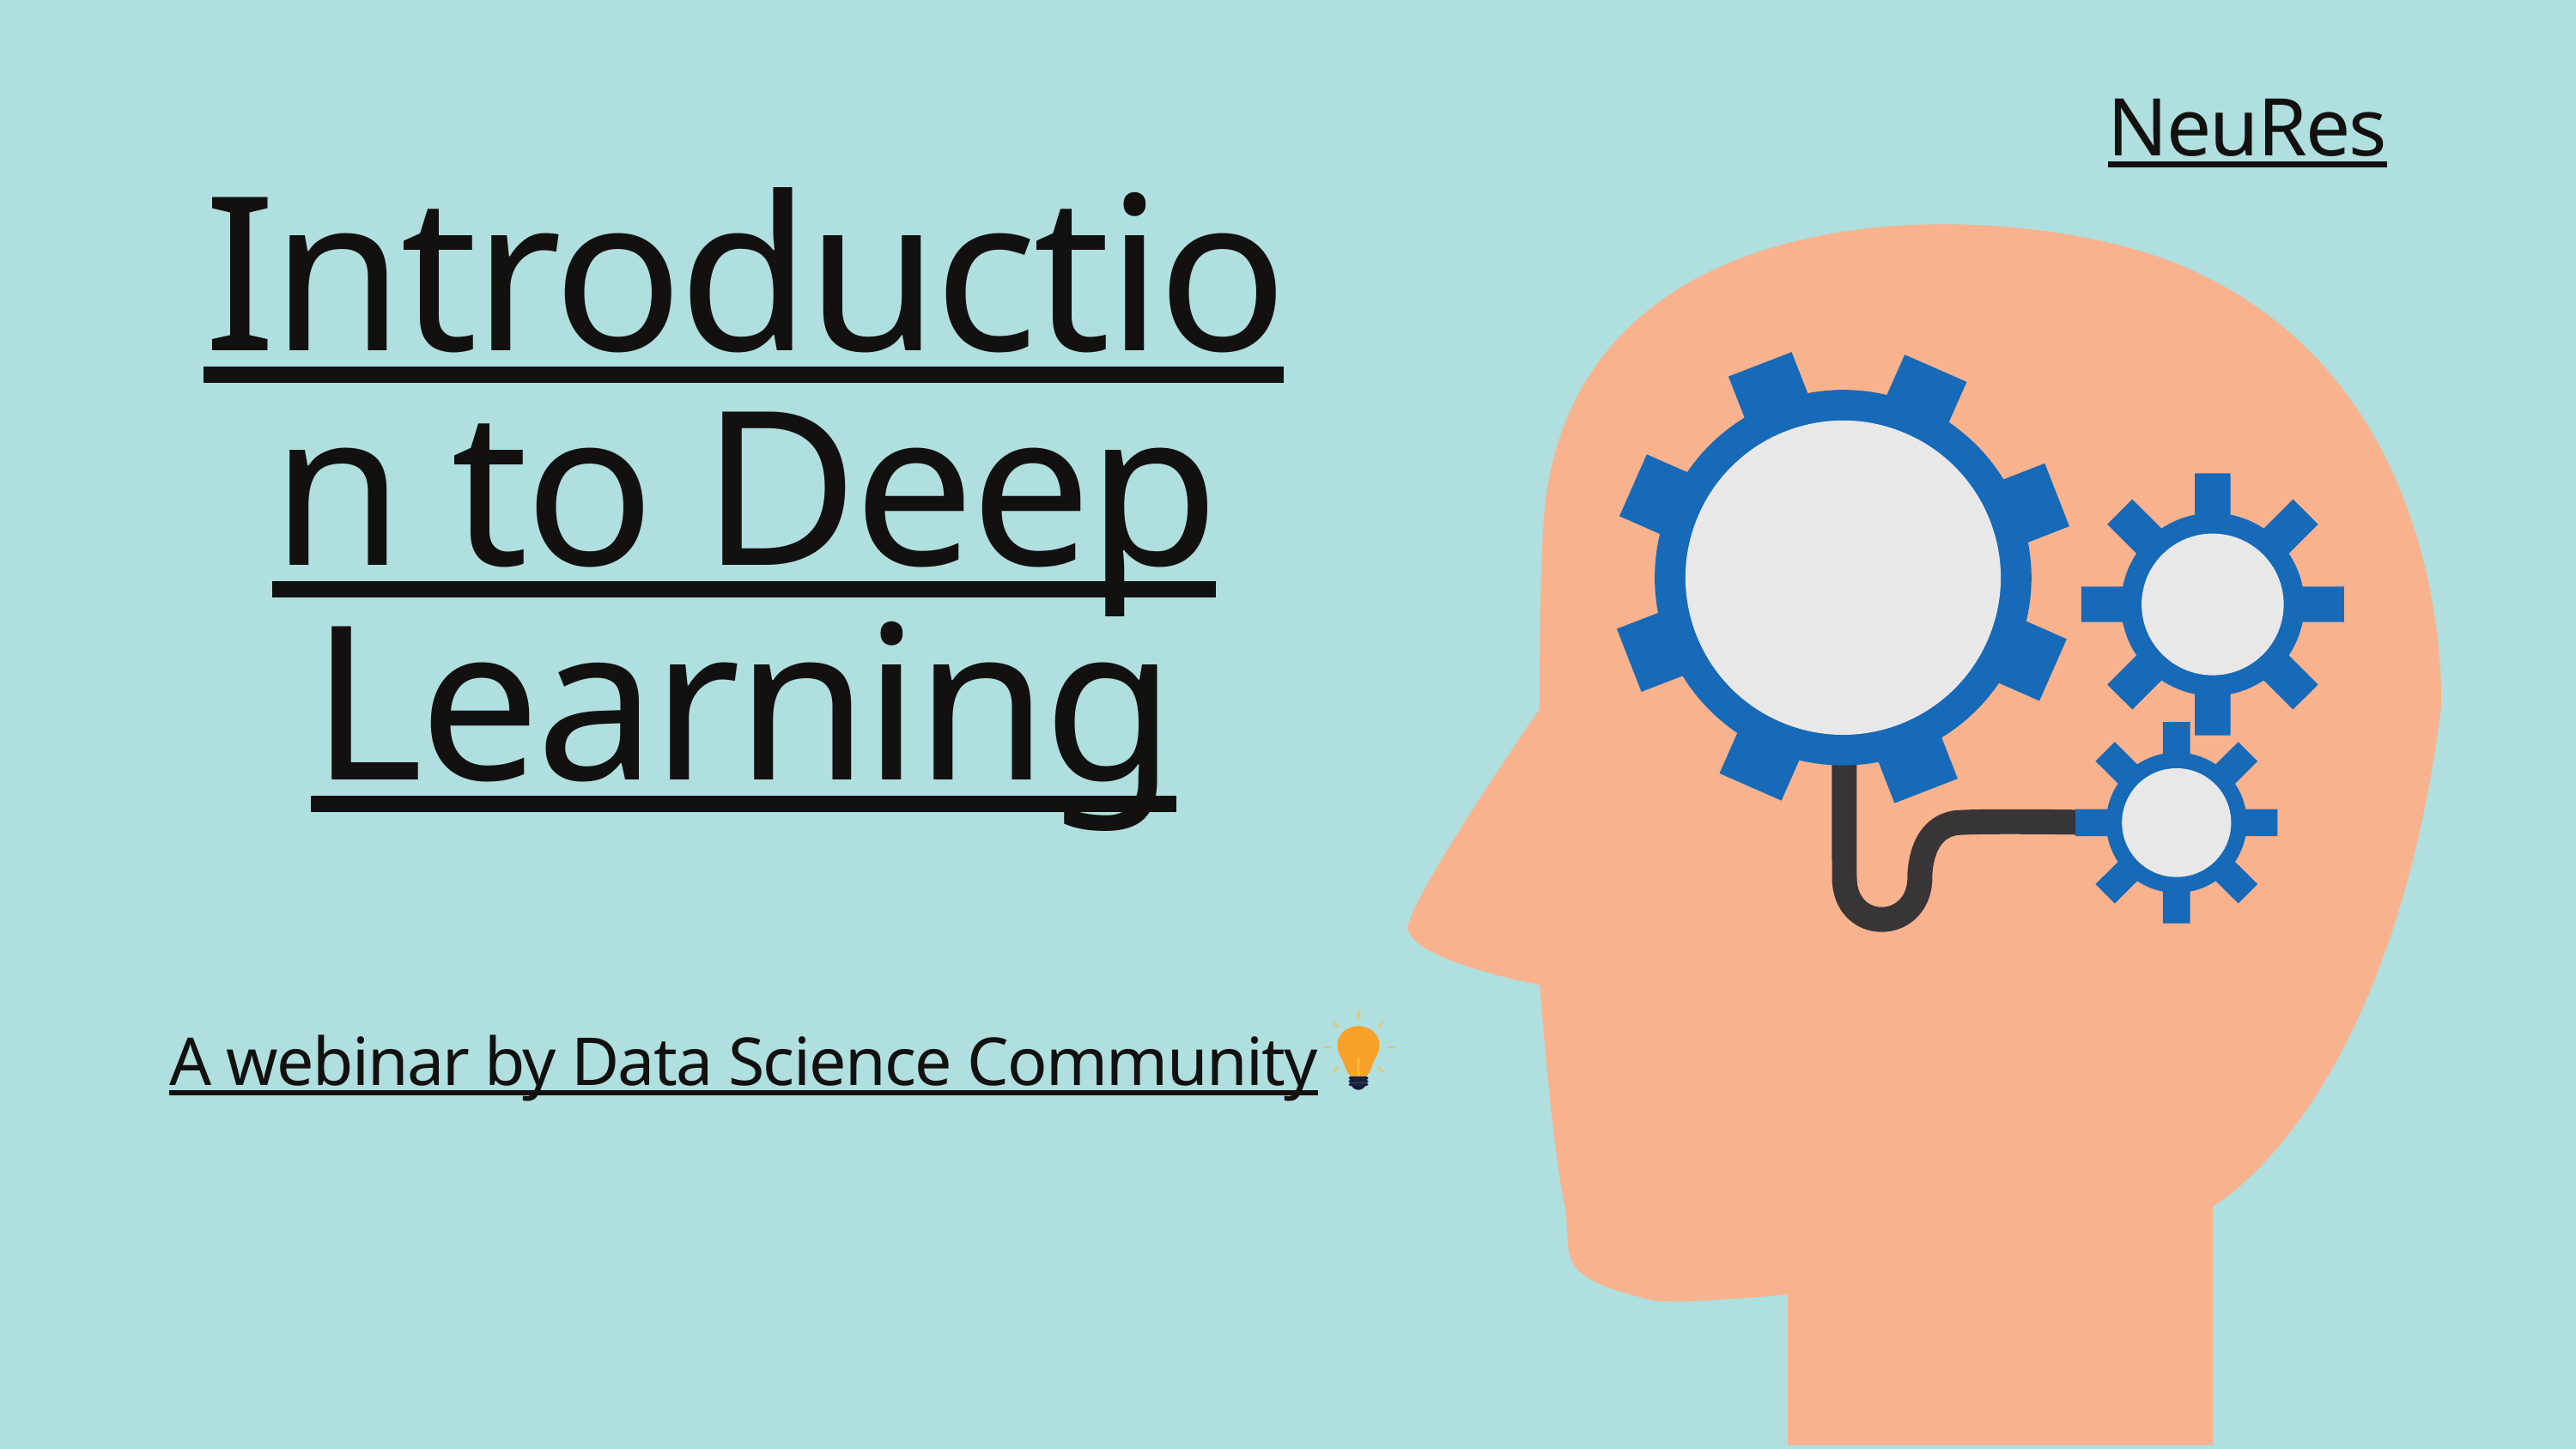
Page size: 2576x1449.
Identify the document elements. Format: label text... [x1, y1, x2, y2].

text_box NeuRes [2032, 92, 2463, 173]
text_box A webinar by Data Science Community [165, 1032, 1322, 1099]
text_box Introduction to Deep Learning [165, 179, 1322, 823]
picture [1321, 175, 2463, 1449]
